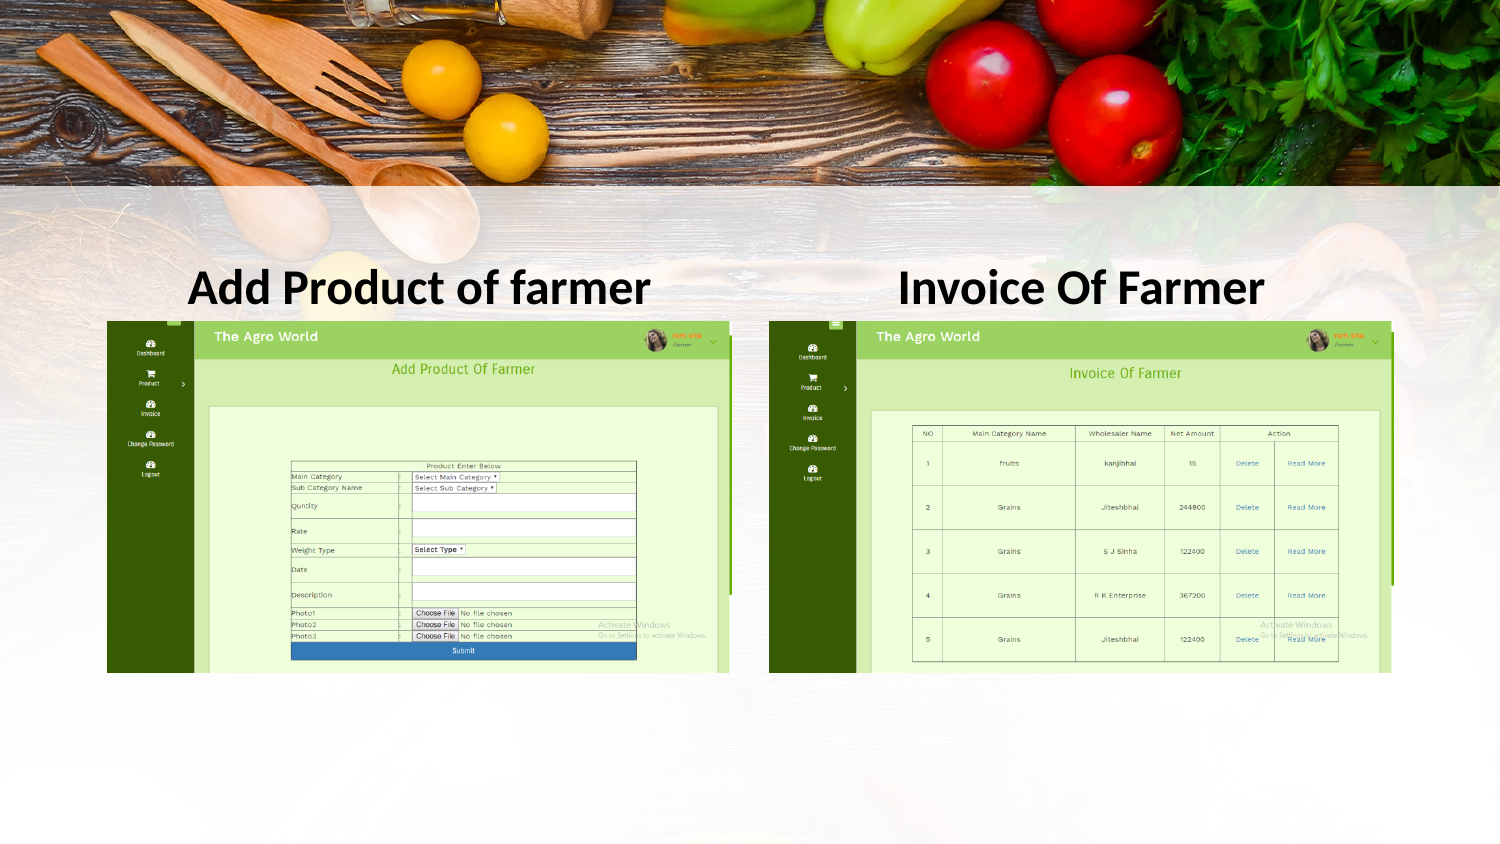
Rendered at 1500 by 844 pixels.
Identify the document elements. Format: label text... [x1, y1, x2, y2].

list Invoice Of Farmer [750, 242, 1413, 322]
list Add Product of farmer [88, 242, 750, 322]
picture [0, 0, 1500, 844]
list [769, 321, 1394, 673]
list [107, 321, 732, 673]
